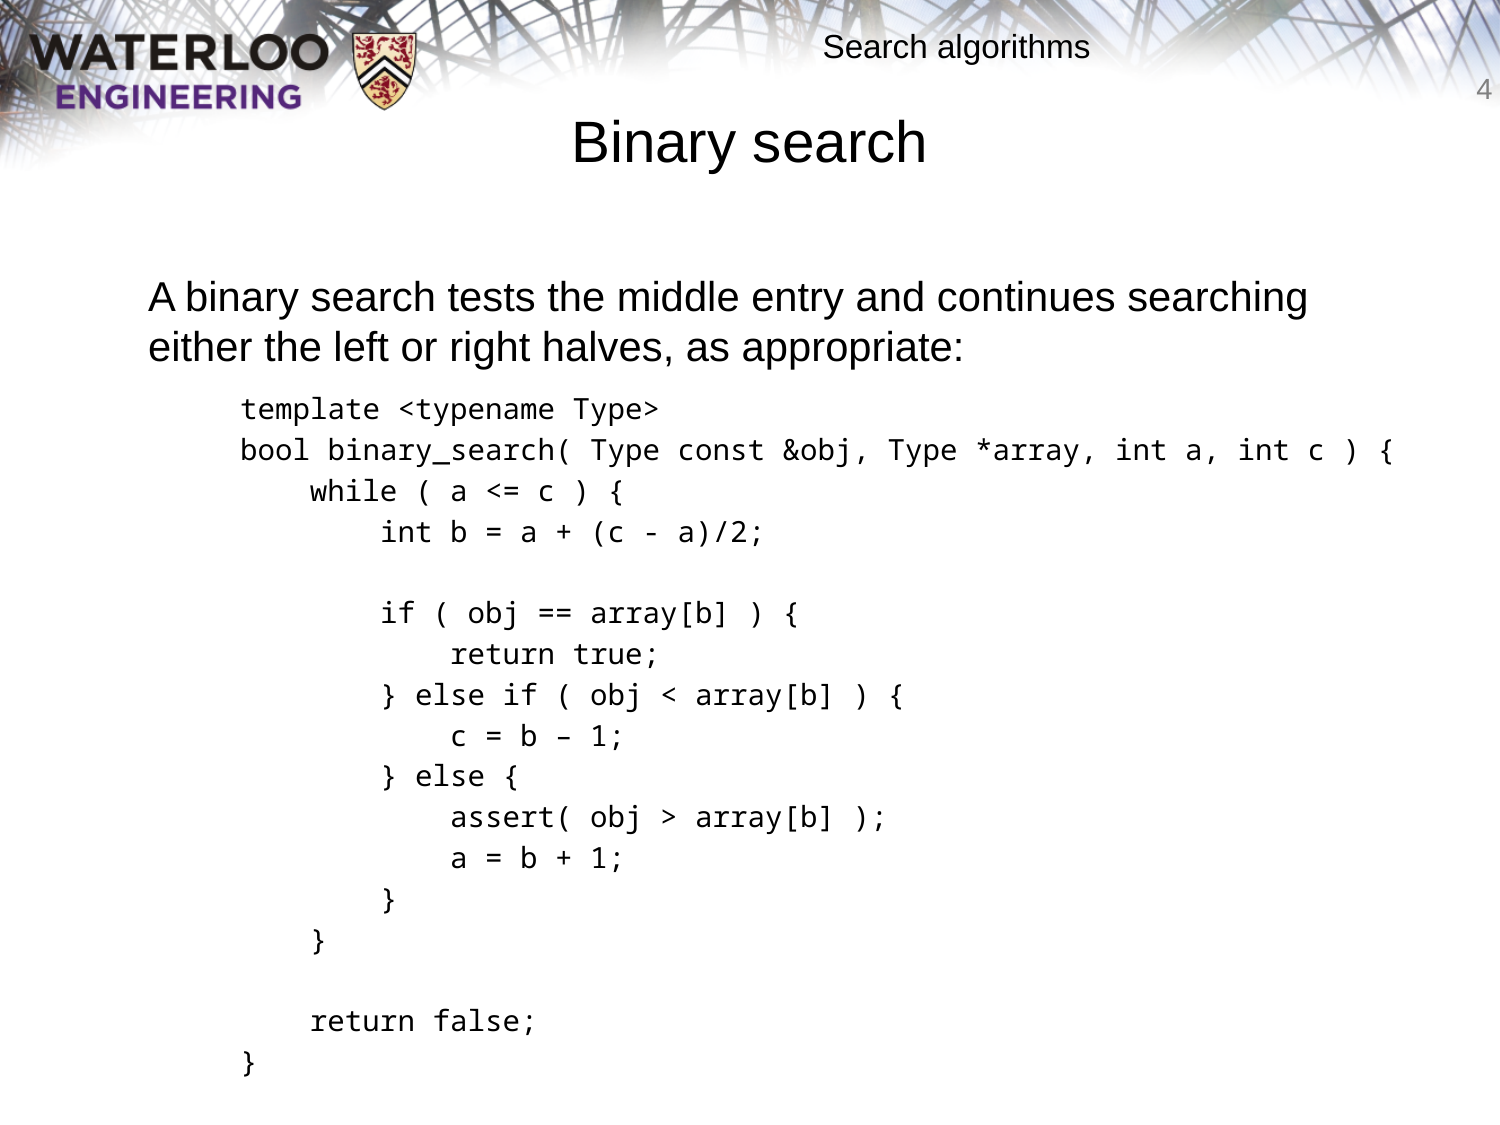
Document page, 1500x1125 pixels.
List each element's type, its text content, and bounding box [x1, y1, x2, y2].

title Binary search [74, 44, 1426, 233]
list A binary search tests the middle entry and continues searching either the left or right halves, as appropriate: template <typename Type> bool binary_search( Type const &obj, Type *array, int a, int c ) { while ( a <= c ) { int b = a + (c - a)/2; if ( obj == array[b] ) { return true; } else if ( obj < array[b] ) { c = b – 1; } else { assert( obj > array[b] ); a = b + 1; } } return false; } [74, 262, 1426, 1006]
picture [0, 0, 1500, 1125]
